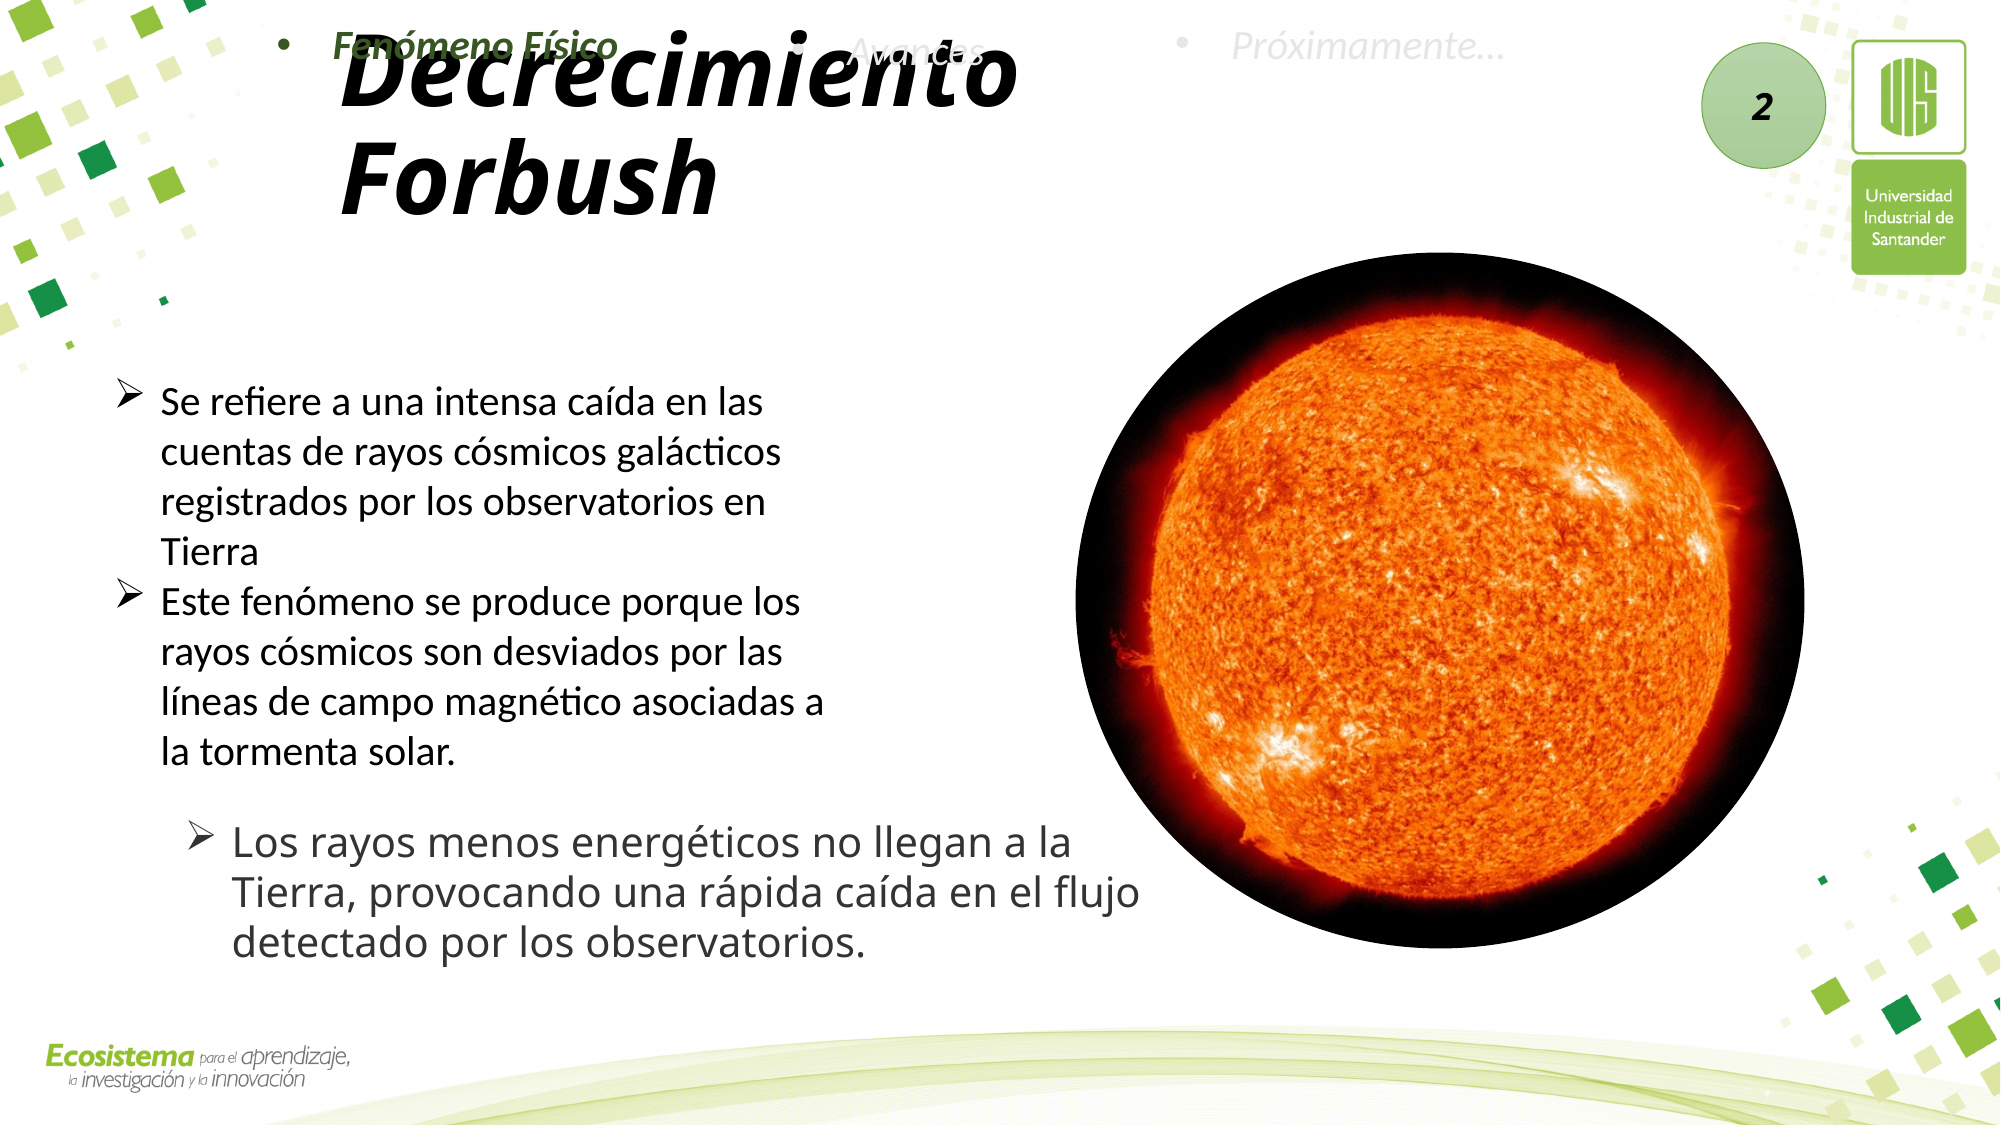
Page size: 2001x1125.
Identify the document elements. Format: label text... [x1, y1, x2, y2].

text_box Los rayos menos energéticos no llegan a la Tierra, provocando una rápida caída en el flujo detectado por los observatorios. [170, 808, 1196, 973]
title Decrecimiento Forbush [324, 117, 1440, 244]
subtitle Fenómeno Físico [261, 16, 644, 76]
text_box 2 [1737, 75, 1824, 135]
text_box Próximamente… [1160, 10, 1533, 75]
picture [0, 0, 2001, 1125]
text_box Avances [776, 16, 1009, 82]
text_box Se refiere a una intensa caída en las cuentas de rayos cósmicos galácticos registrados por los observatorios en Tierra Este fenómeno se produce porque los rayos cósmicos son desviados por las líneas de campo magnético asociadas a la tormenta solar. [99, 366, 854, 782]
text_box [1701, 42, 1820, 169]
